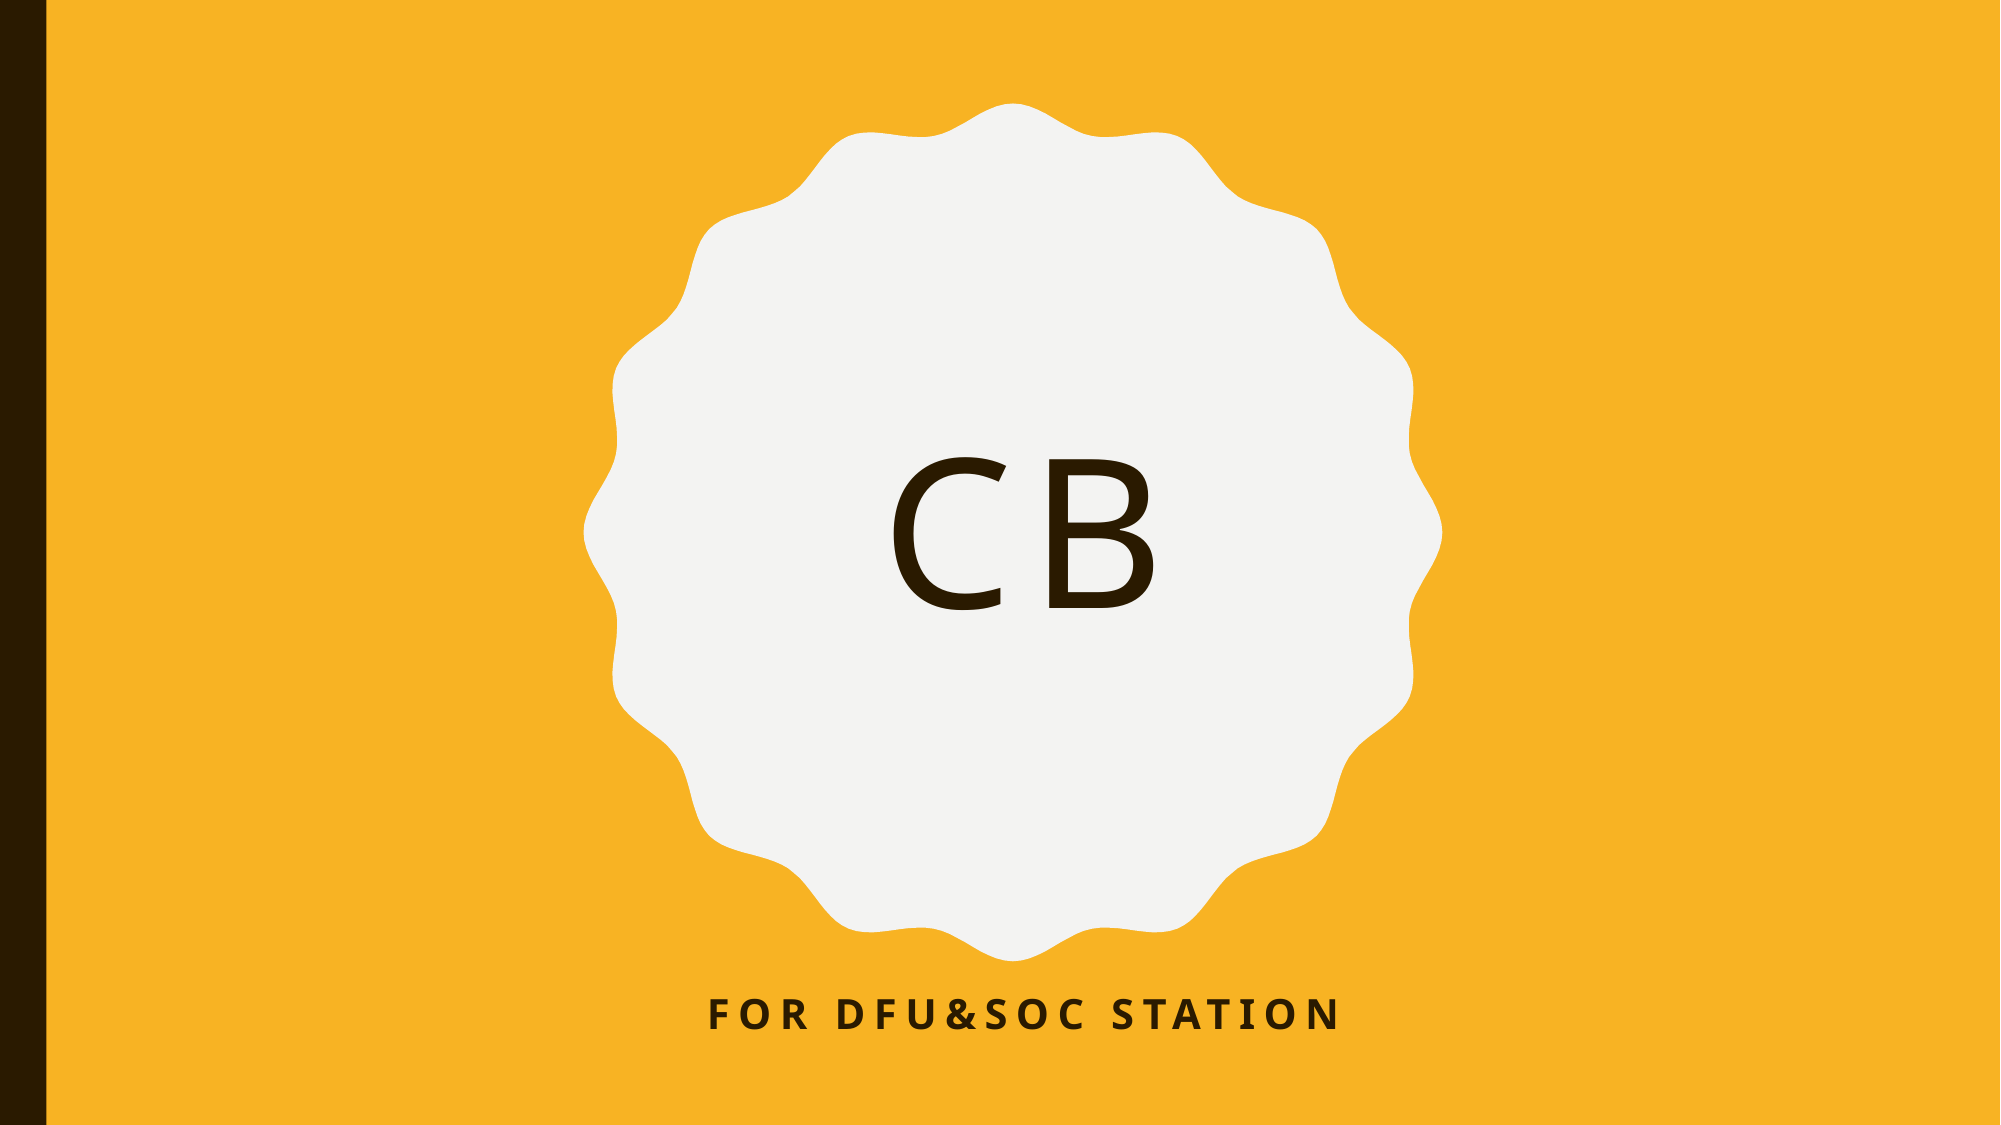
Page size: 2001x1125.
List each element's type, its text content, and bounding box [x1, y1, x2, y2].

title cb [176, 180, 1870, 902]
subtitle For dfu&soc station [363, 980, 1684, 1103]
